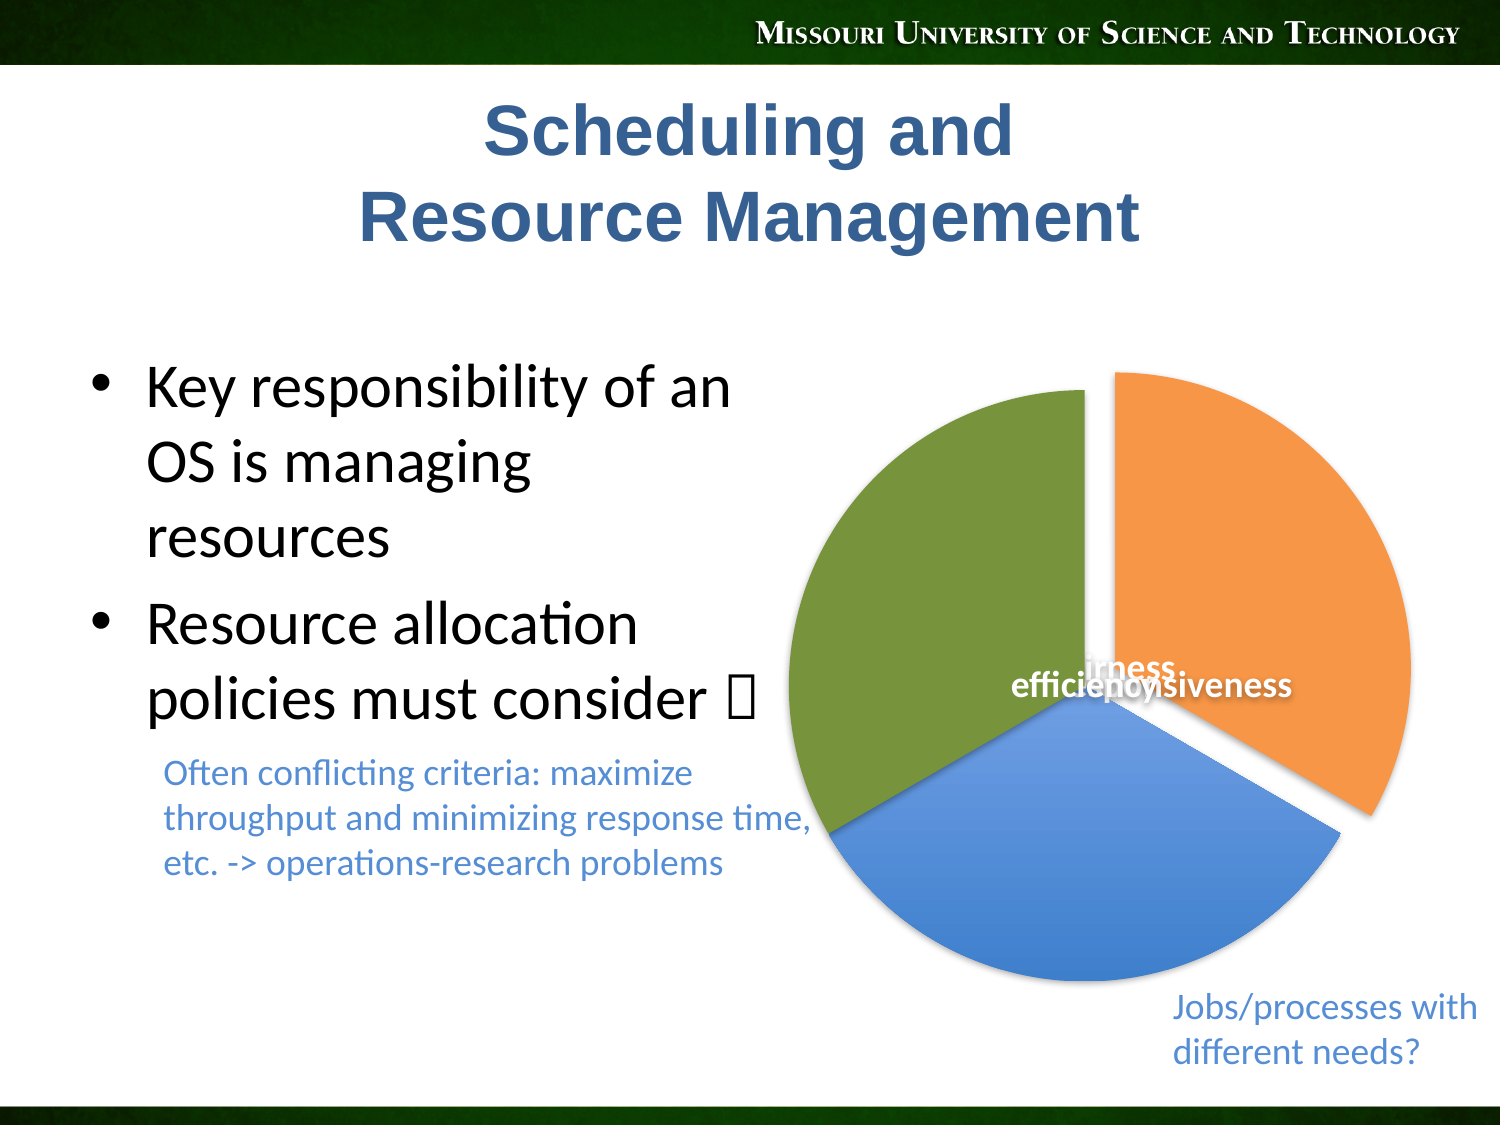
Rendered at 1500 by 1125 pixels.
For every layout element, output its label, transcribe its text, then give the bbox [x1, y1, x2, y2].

picture [0, 0, 1500, 1125]
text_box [474, 324, 1500, 1030]
text_box Often conflicting criteria: maximize throughput and minimizing response time, etc. -> operations-research problems [148, 740, 469, 890]
title Scheduling and Resource Management [75, 75, 1425, 264]
list Key responsibility of an OS is managing resources Resource allocation policies must consider  [75, 337, 469, 1000]
text_box Jobs/processes with different needs? [1158, 1038, 1500, 1080]
